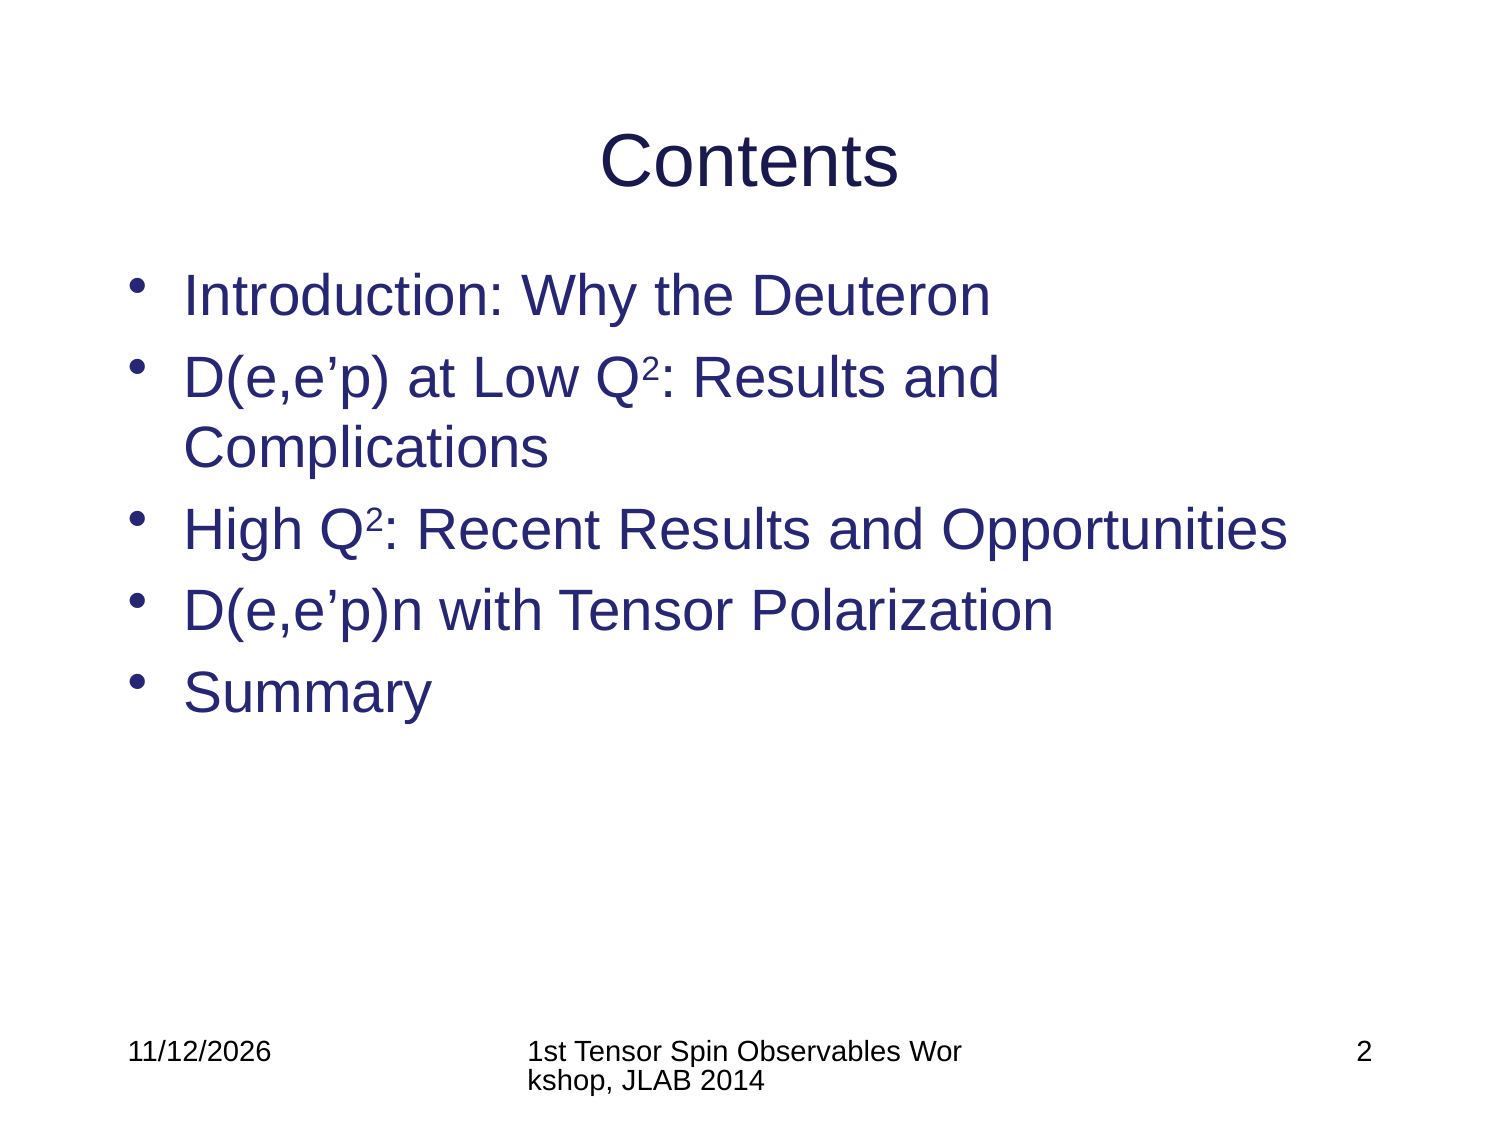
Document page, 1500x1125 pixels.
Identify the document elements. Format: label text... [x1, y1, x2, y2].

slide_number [112, 1024, 426, 1101]
slide_number 2 [1074, 1024, 1388, 1101]
list Introduction: Why the Deuteron D(e,e’p) at Low Q2: Results and Complications High Q2: Recent Results and Opportunities D(e,e’p)n with Tensor Polarization Summary [112, 249, 1388, 925]
footer 1st Tensor Spin Observables Workshop, JLAB 2014 [512, 1024, 988, 1101]
title Contents [112, 62, 1388, 249]
